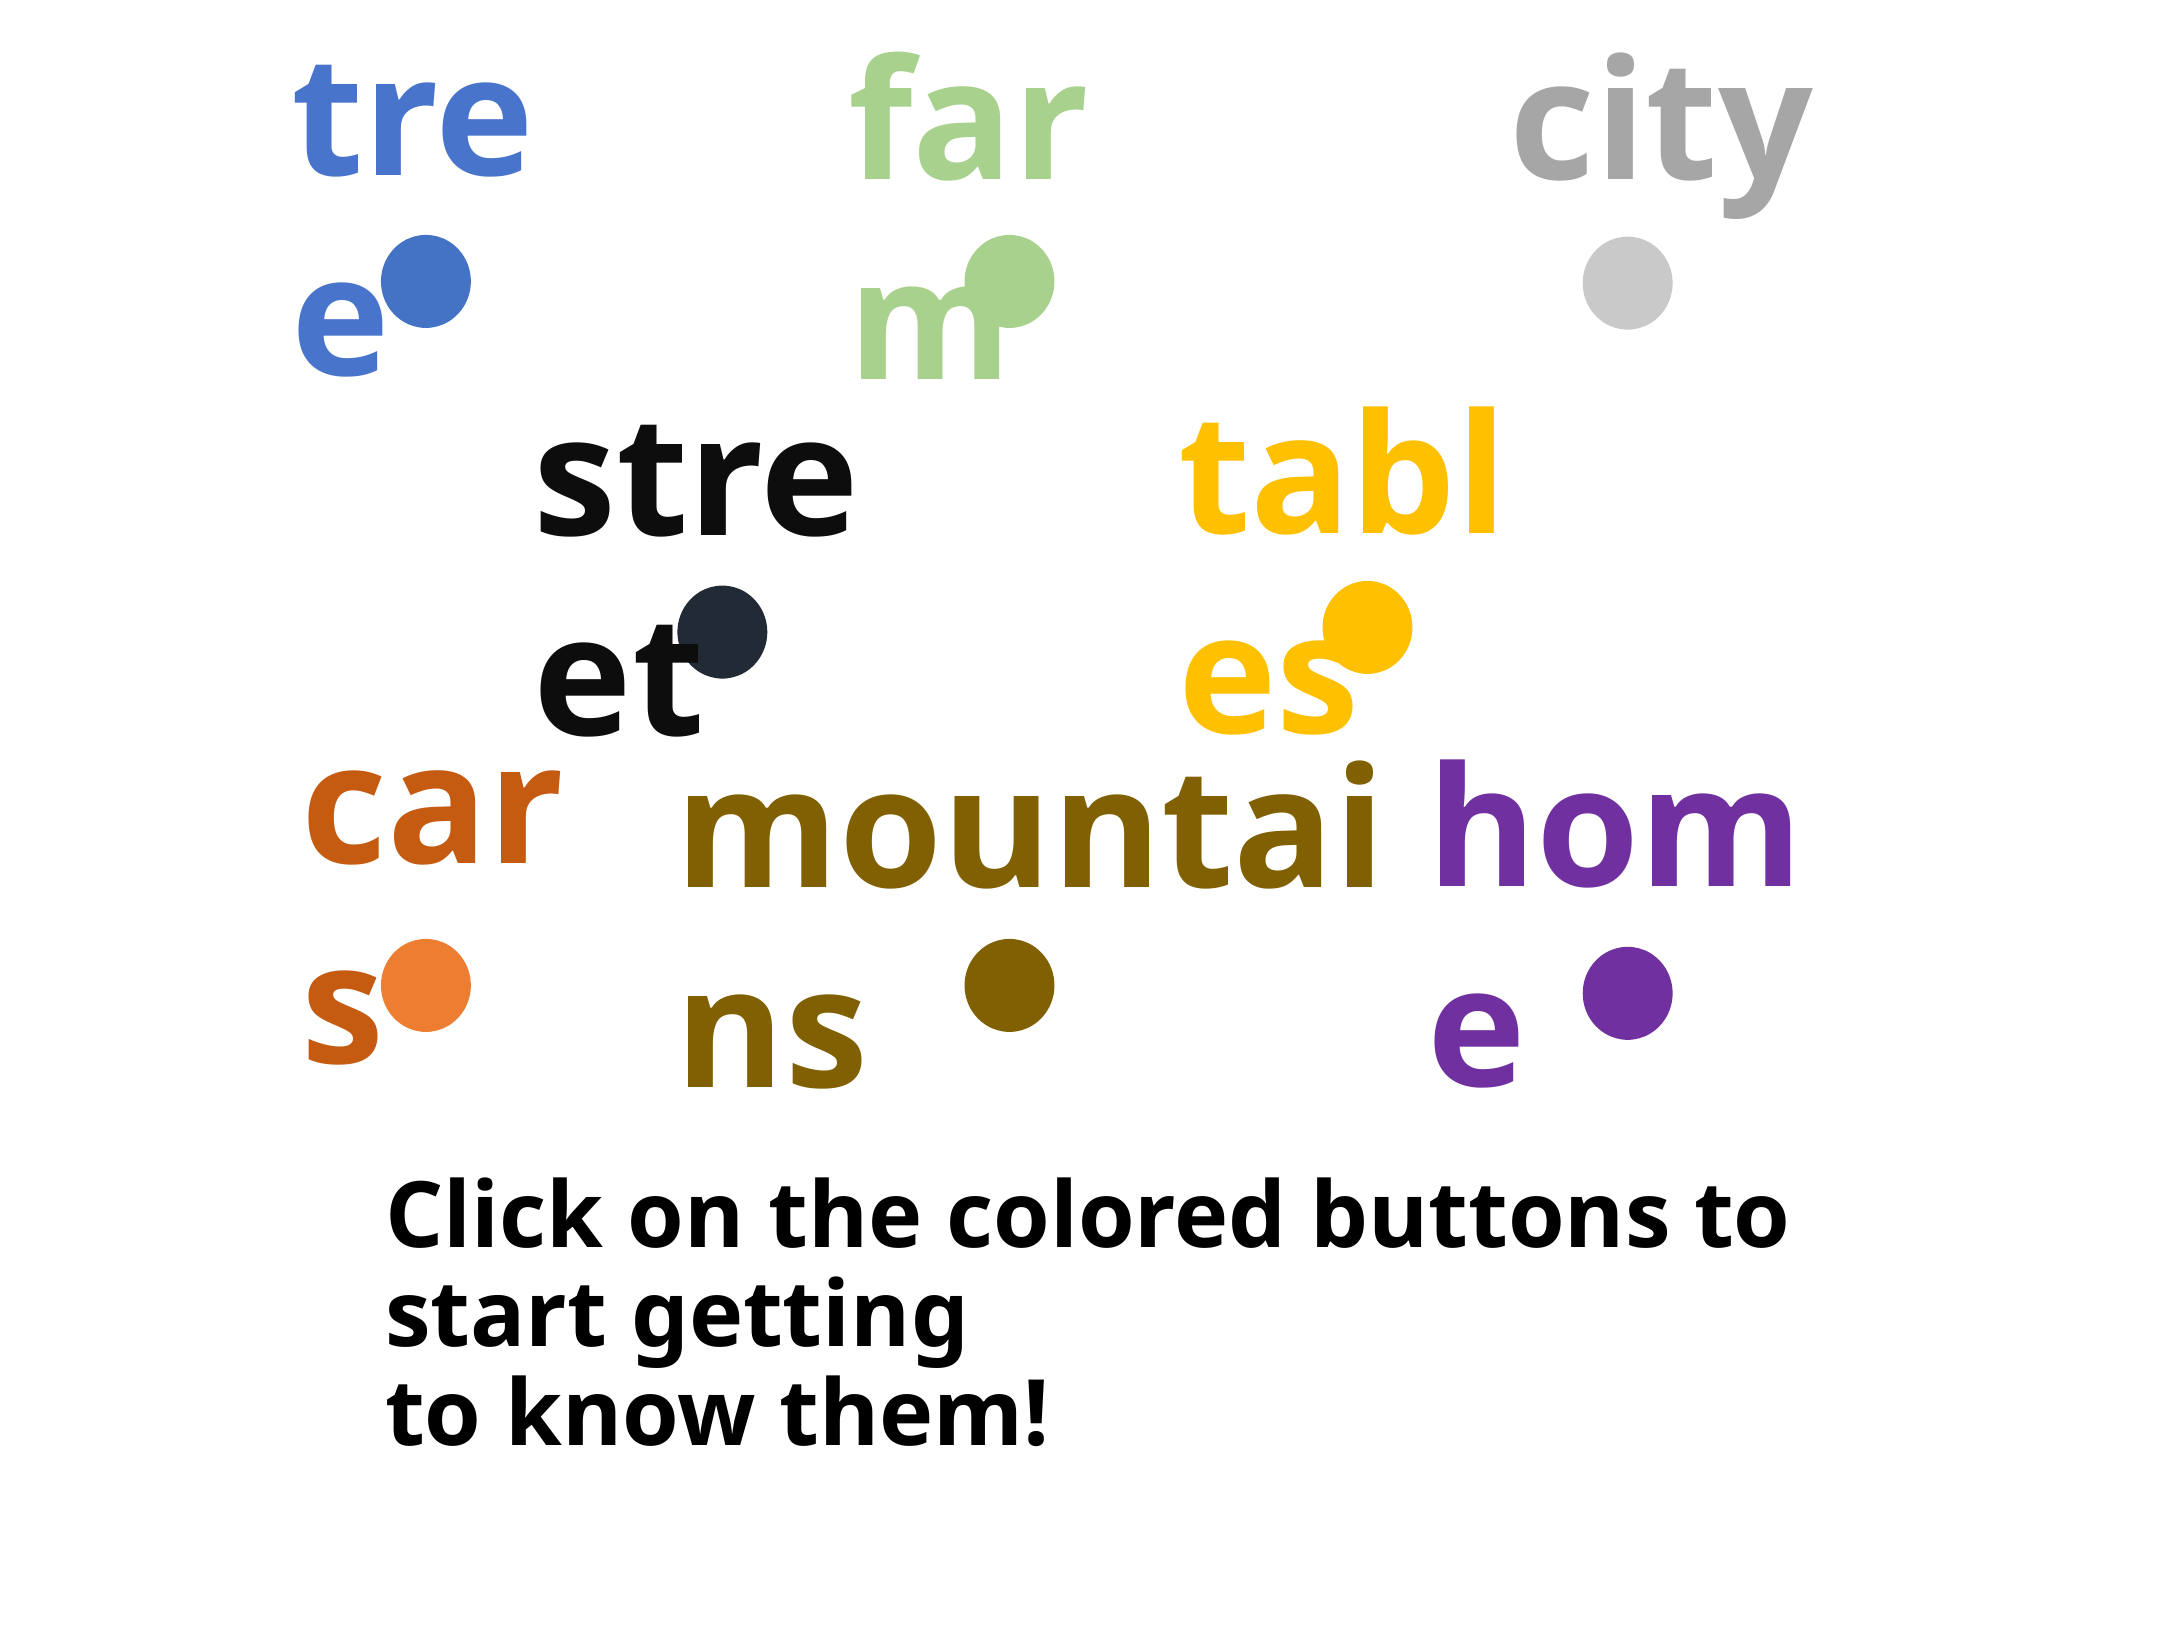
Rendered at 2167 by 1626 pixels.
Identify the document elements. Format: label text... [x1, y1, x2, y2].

text_box home [1412, 711, 1843, 1127]
text_box tree [276, 1, 627, 416]
text_box cars [287, 689, 616, 1105]
text_box mountains [661, 713, 1448, 1128]
text_box tables [1163, 359, 1616, 713]
text_box city [1494, 5, 1948, 221]
text_box [1581, 235, 1674, 331]
text_box farm [833, 5, 1225, 421]
text_box street [518, 361, 947, 777]
title Click on the colored buttons to start getting to know them! [370, 1159, 1843, 1474]
